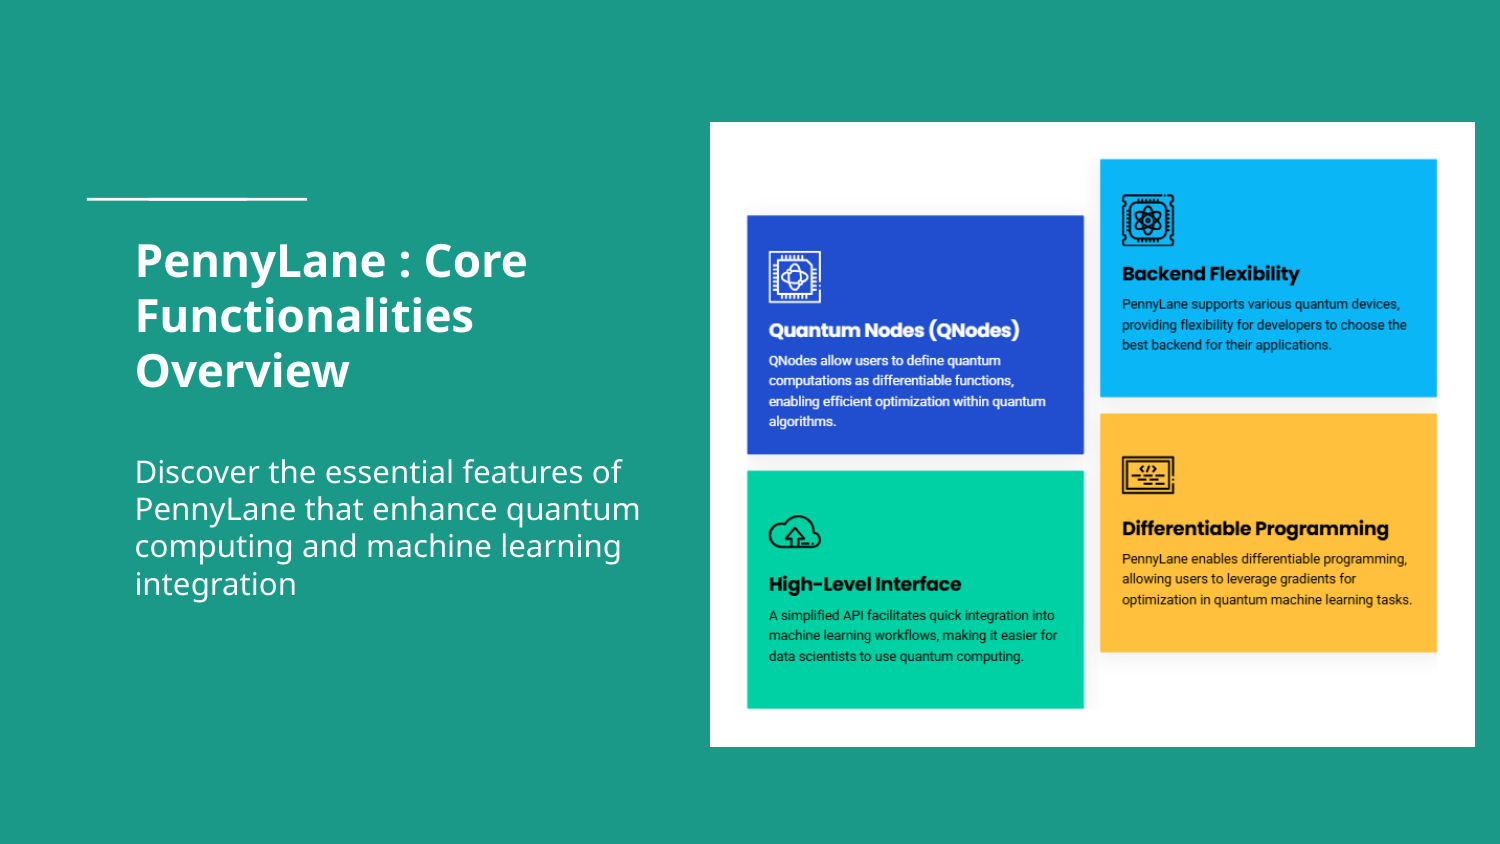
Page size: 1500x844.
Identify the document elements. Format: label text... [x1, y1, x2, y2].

picture [709, 122, 1475, 747]
title PennyLane : Core Functionalities Overview Discover the essential features of PennyLane that enhance quantum computing and machine learning integration [119, 216, 704, 466]
